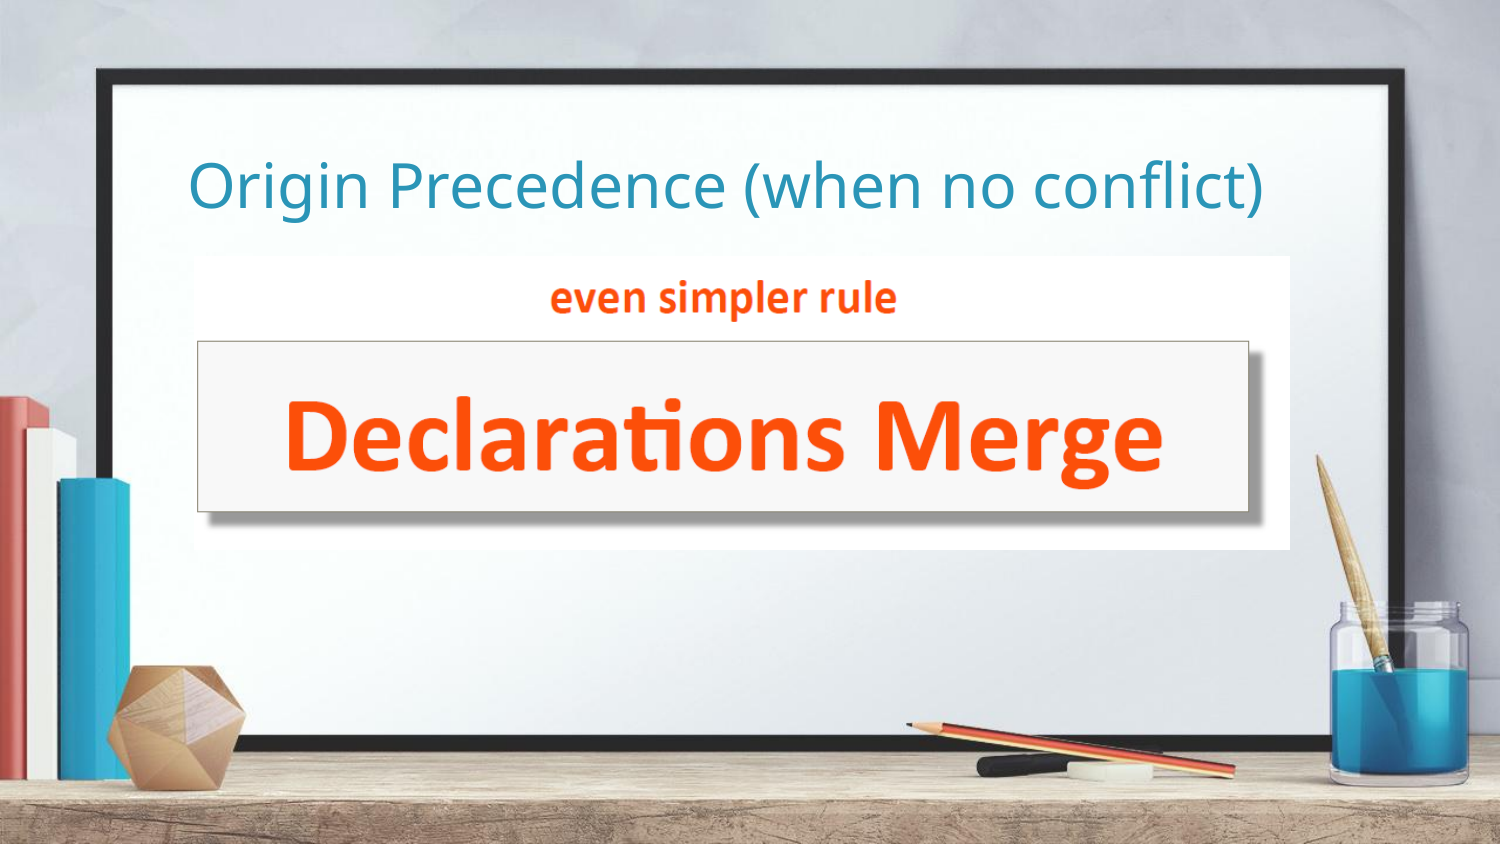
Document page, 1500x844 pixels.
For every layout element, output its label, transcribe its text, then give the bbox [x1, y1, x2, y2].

picture [0, 0, 1500, 844]
title Origin Precedence (when no conflict) [172, 130, 1324, 254]
